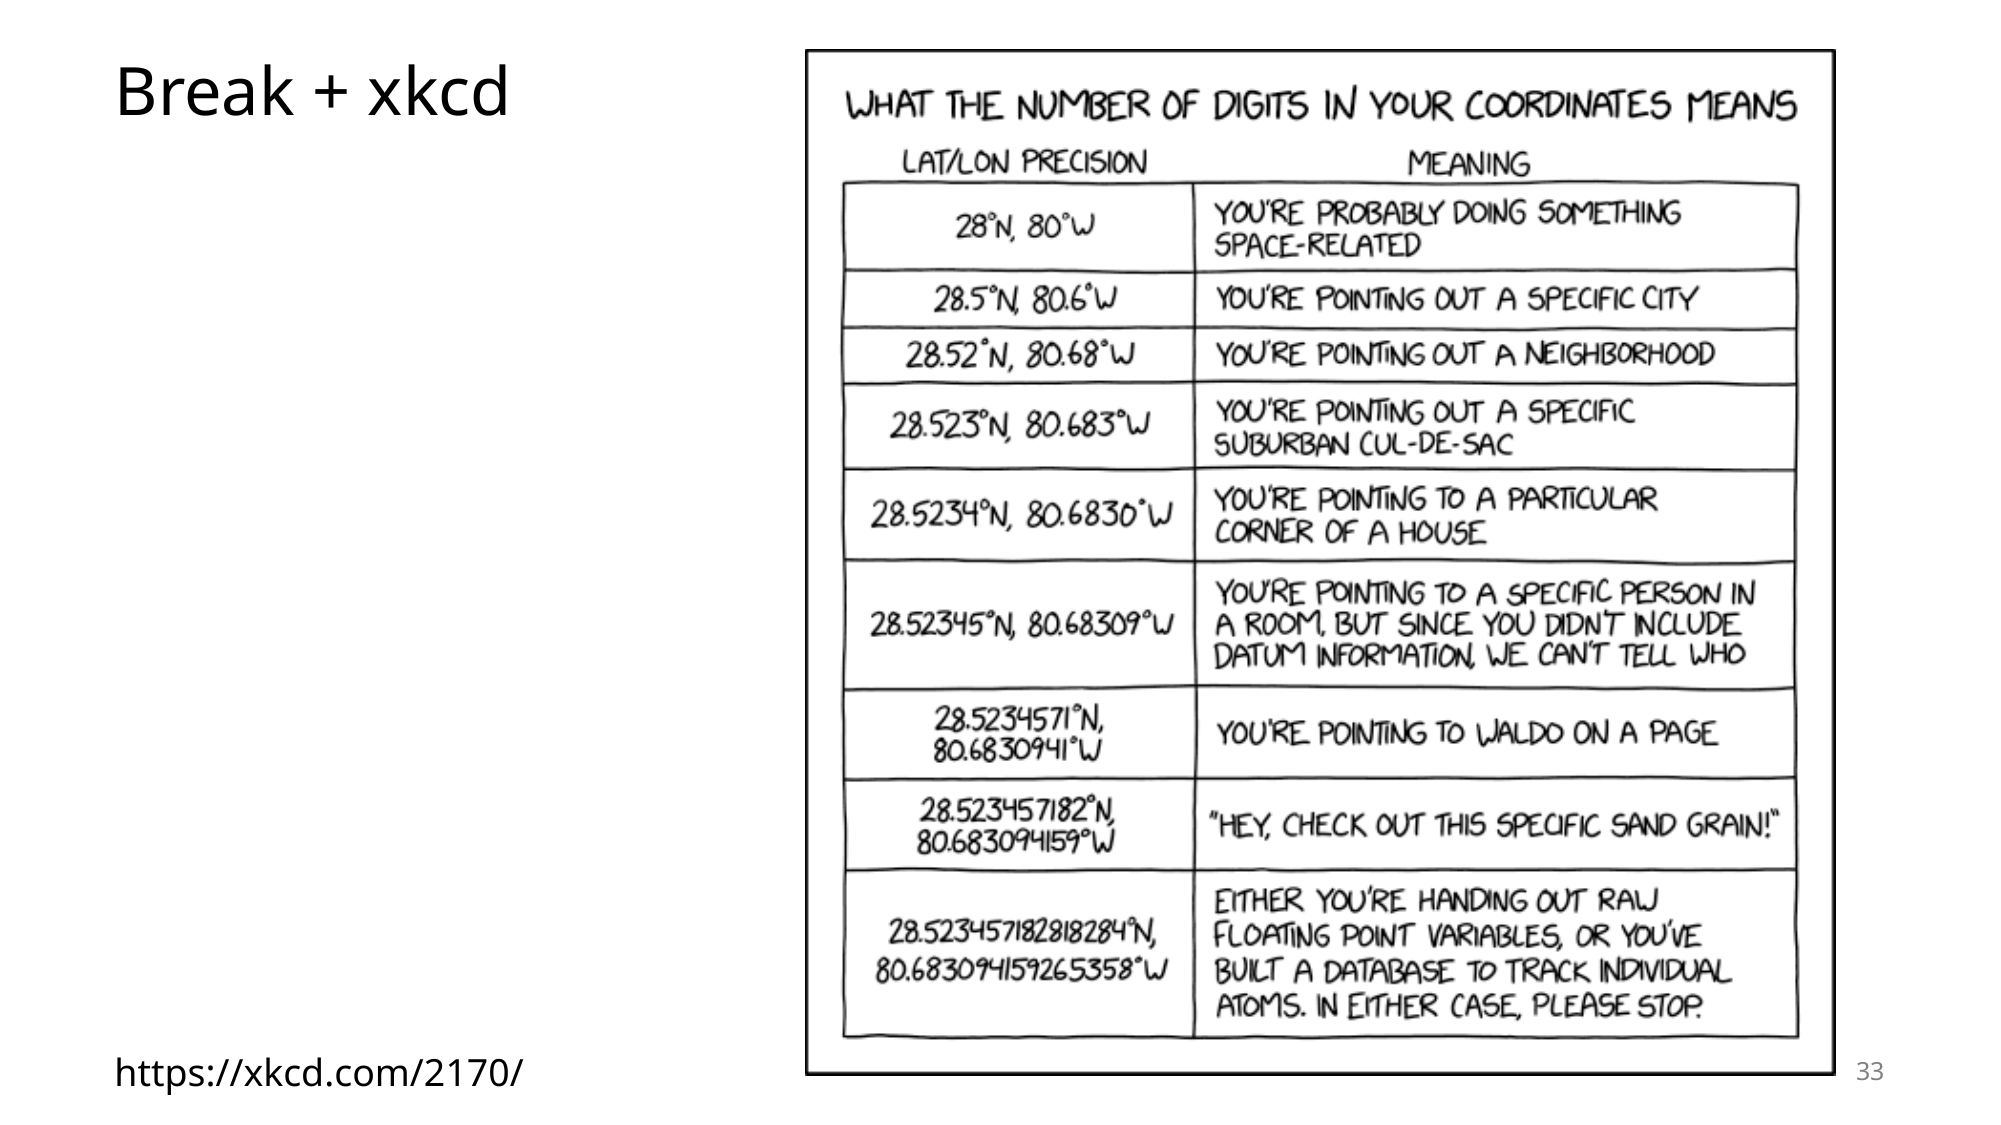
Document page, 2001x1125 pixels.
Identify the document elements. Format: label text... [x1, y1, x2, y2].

picture [805, 49, 1836, 1076]
slide_number 33 [1749, 1042, 1900, 1103]
title Break + xkcd [99, 37, 1900, 150]
text_box https://xkcd.com/2170/ [99, 1041, 1100, 1102]
